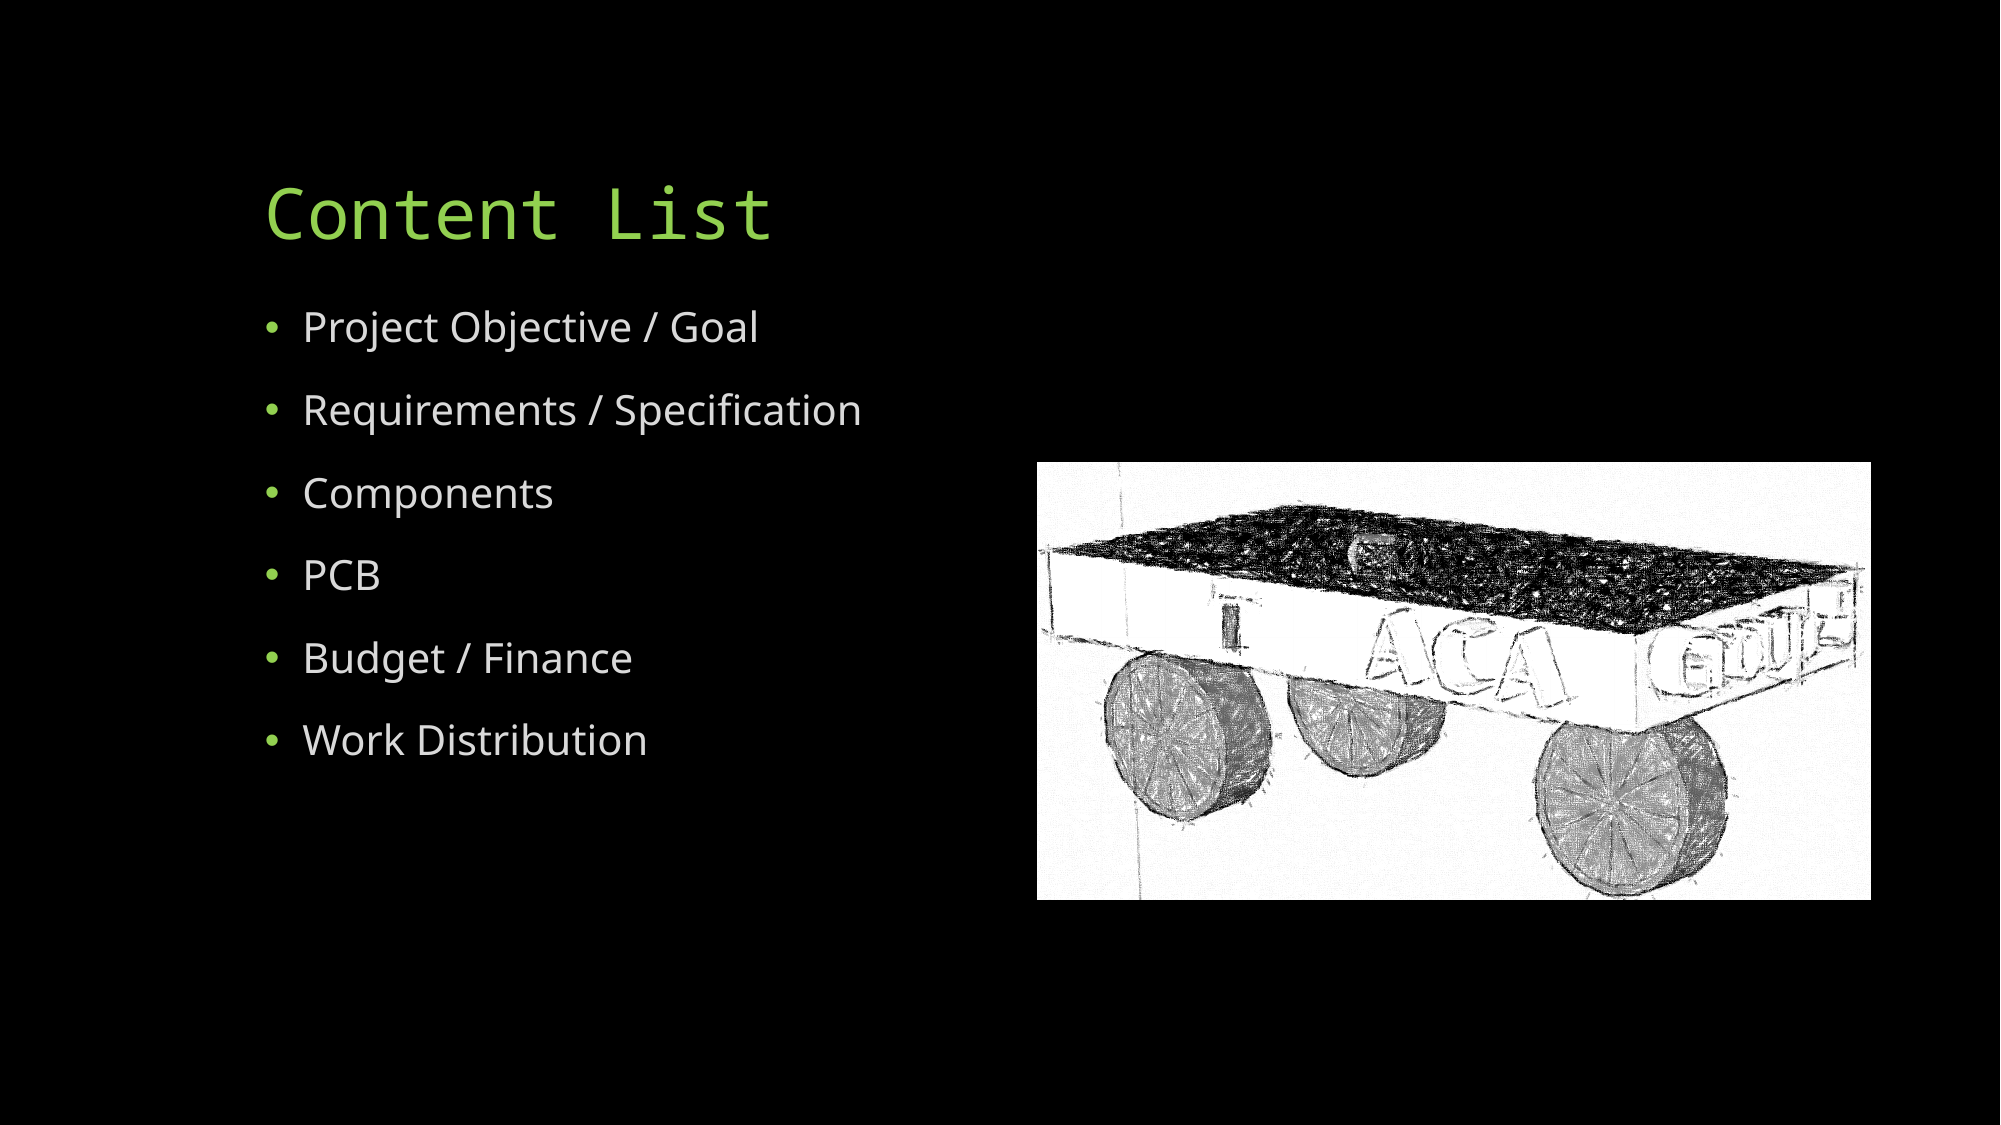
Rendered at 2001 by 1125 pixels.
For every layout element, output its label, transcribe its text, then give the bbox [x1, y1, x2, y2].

title Content List [249, 75, 1750, 263]
picture [1037, 462, 1871, 900]
list Project Objective / Goal Requirements / Specification Components PCB Budget / Finance Work Distribution [249, 299, 963, 1000]
